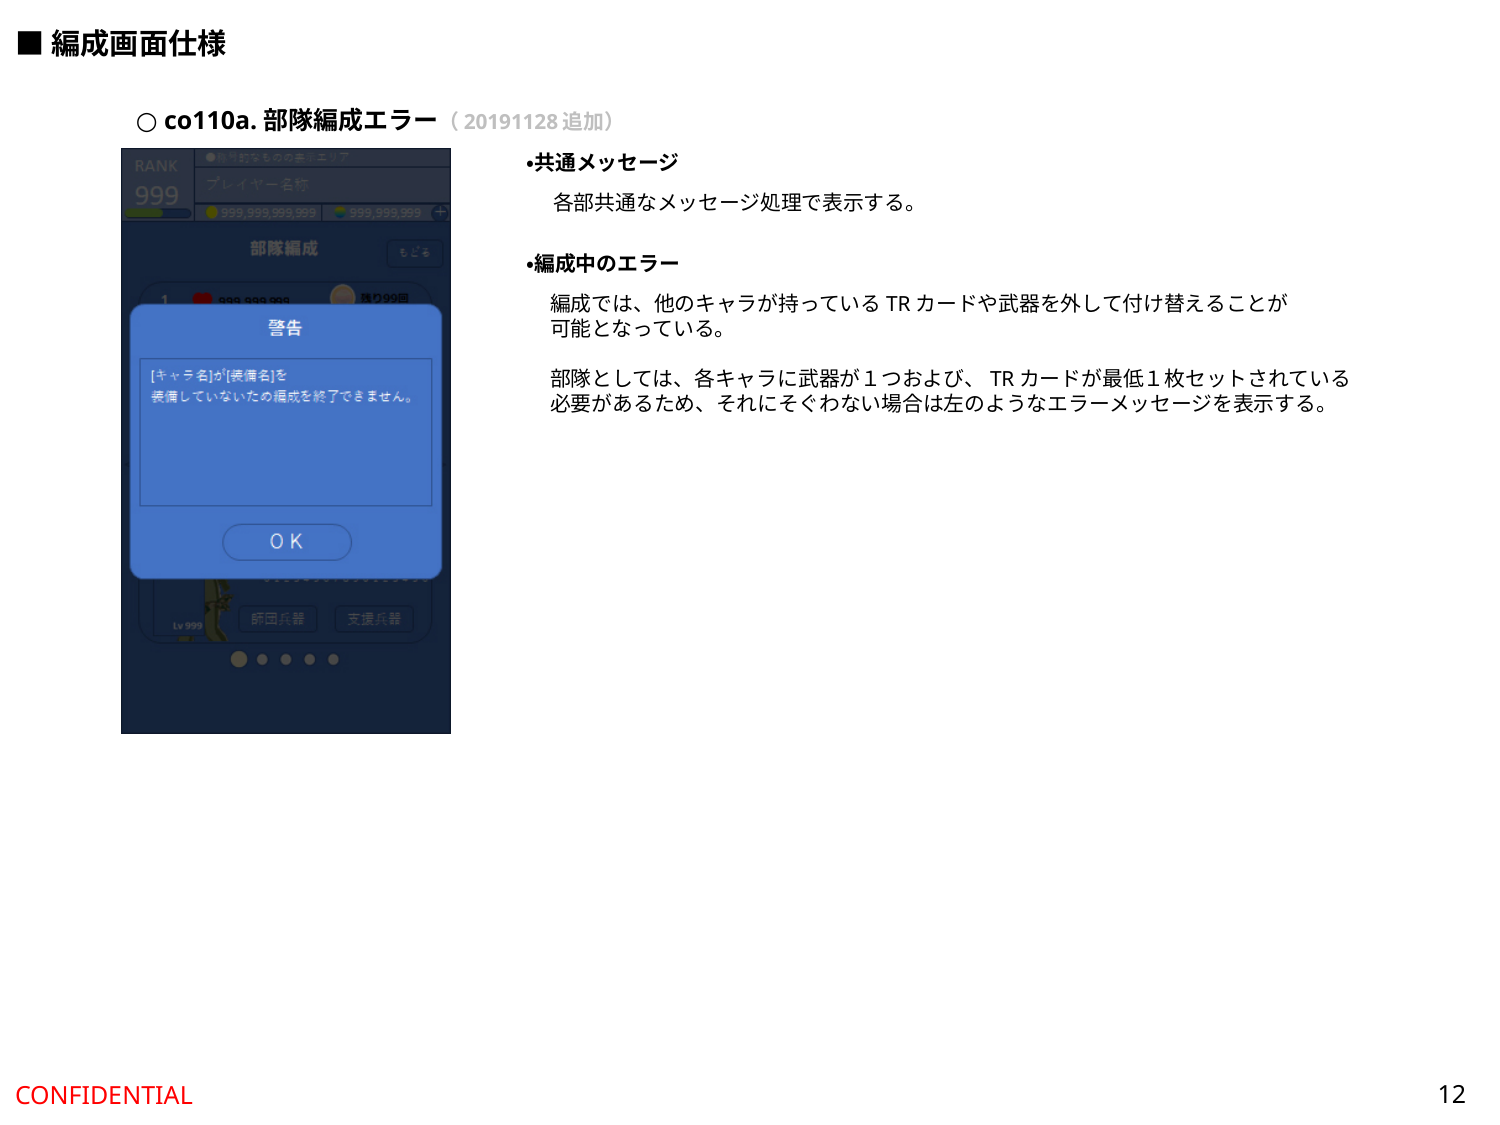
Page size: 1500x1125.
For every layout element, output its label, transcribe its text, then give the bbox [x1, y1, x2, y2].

text_box 編成では、他のキャラが持っているTRカードや武器を外して付け替えることが 可能となっている。 部隊としては、各キャラに武器が１つおよび、TRカードが最低１枚セットされている 必要があるため、それにそぐわない場合は左のようなエラーメッセージを表示する。 [535, 283, 1366, 423]
text_box ・共通メッセージ [512, 142, 695, 183]
text_box ○ co110a.部隊編成エラー（20191128追加） [121, 97, 354, 144]
text_box 各部共通なメッセージ処理で表示する。 [538, 182, 942, 223]
text_box ■編成画面仕様 [0, 17, 242, 68]
footer CONFIDENTIAL [0, 1065, 507, 1125]
picture [121, 148, 451, 734]
text_box ・編成中のエラー [511, 243, 695, 283]
slide_number 12 [1143, 1065, 1482, 1125]
